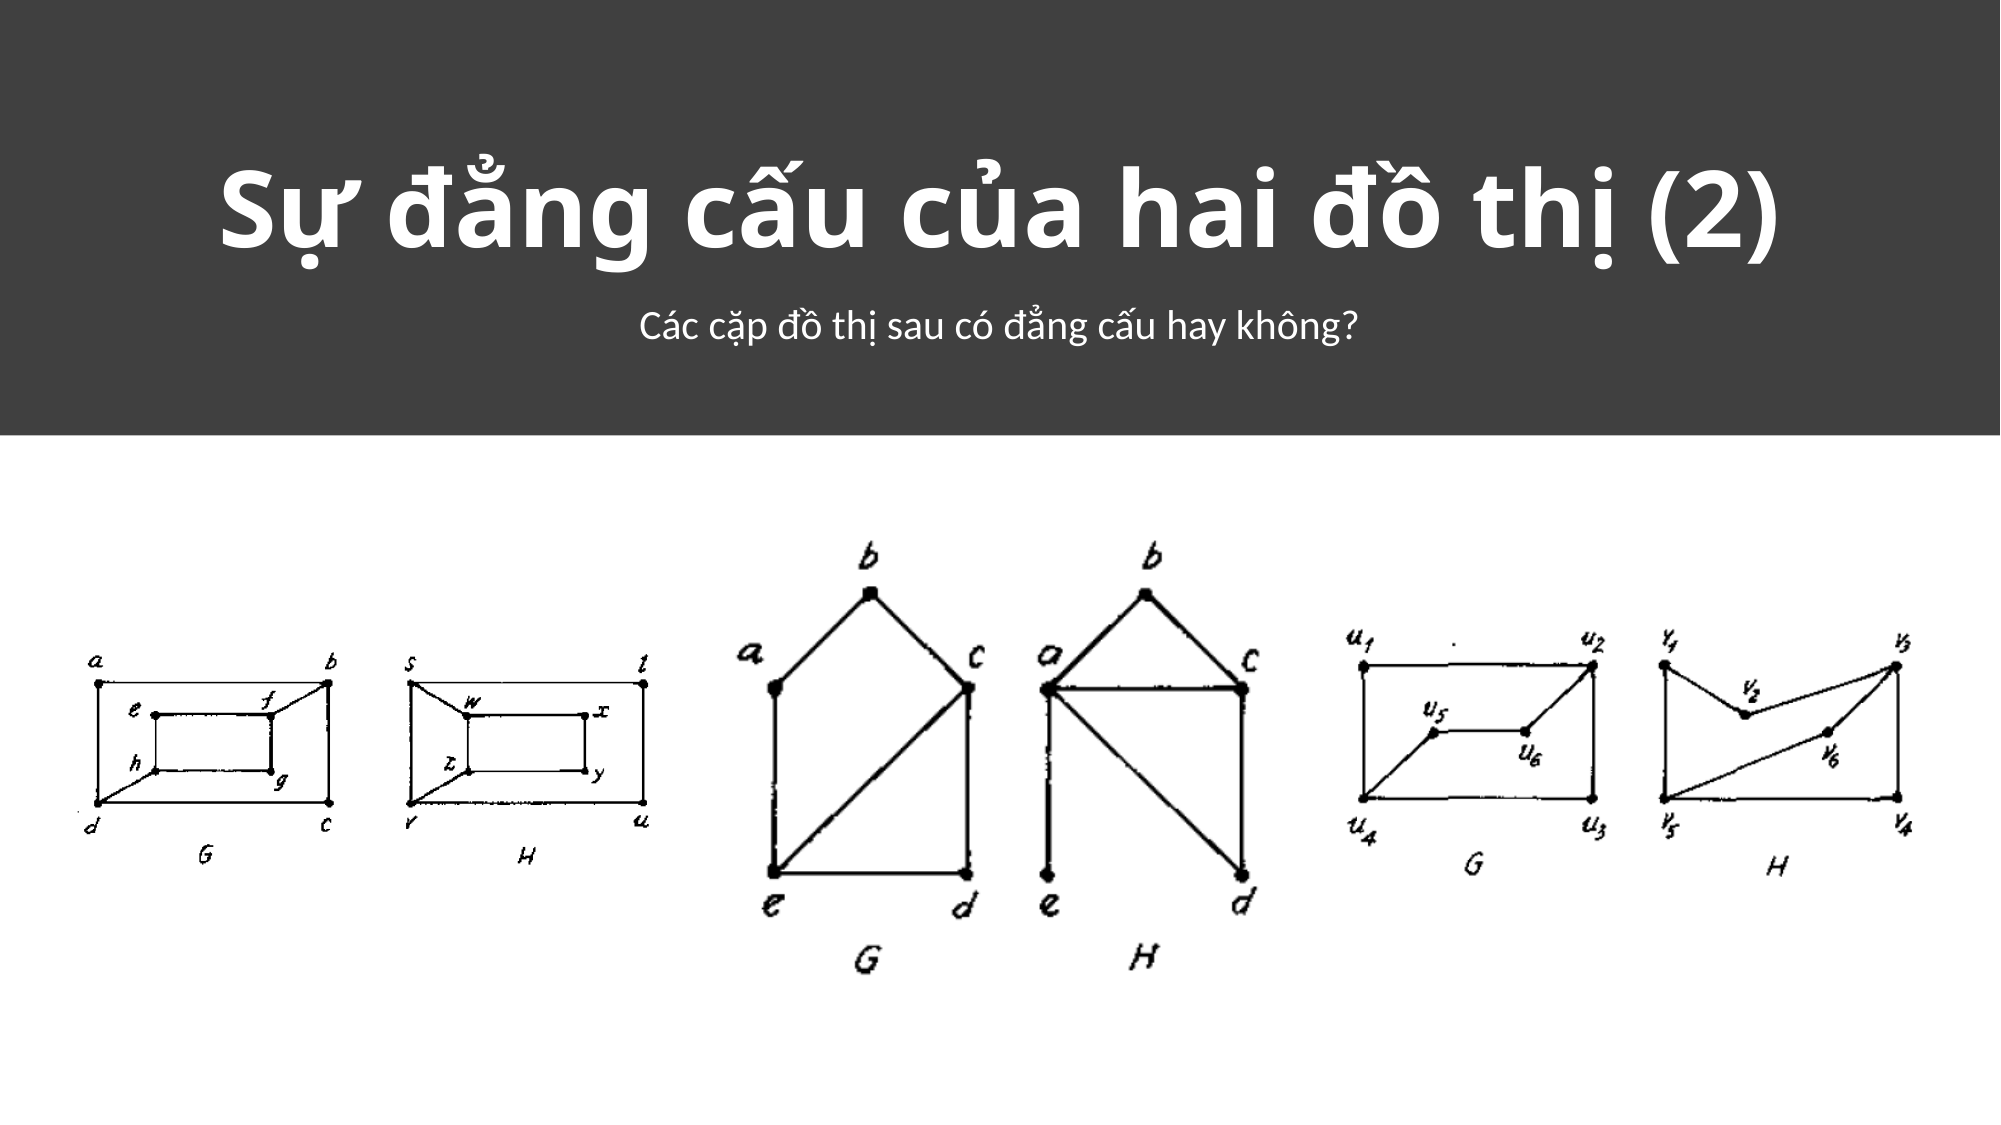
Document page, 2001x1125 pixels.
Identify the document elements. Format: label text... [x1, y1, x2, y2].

picture [66, 638, 663, 875]
picture [1337, 615, 1933, 898]
list Các cặp đồ thị sau có đẳng cấu hay không? [138, 295, 1862, 383]
title Sự đẳng cấu của hai đồ thị (2) [138, 81, 1862, 279]
picture [701, 515, 1298, 998]
text_box [0, 0, 2000, 436]
